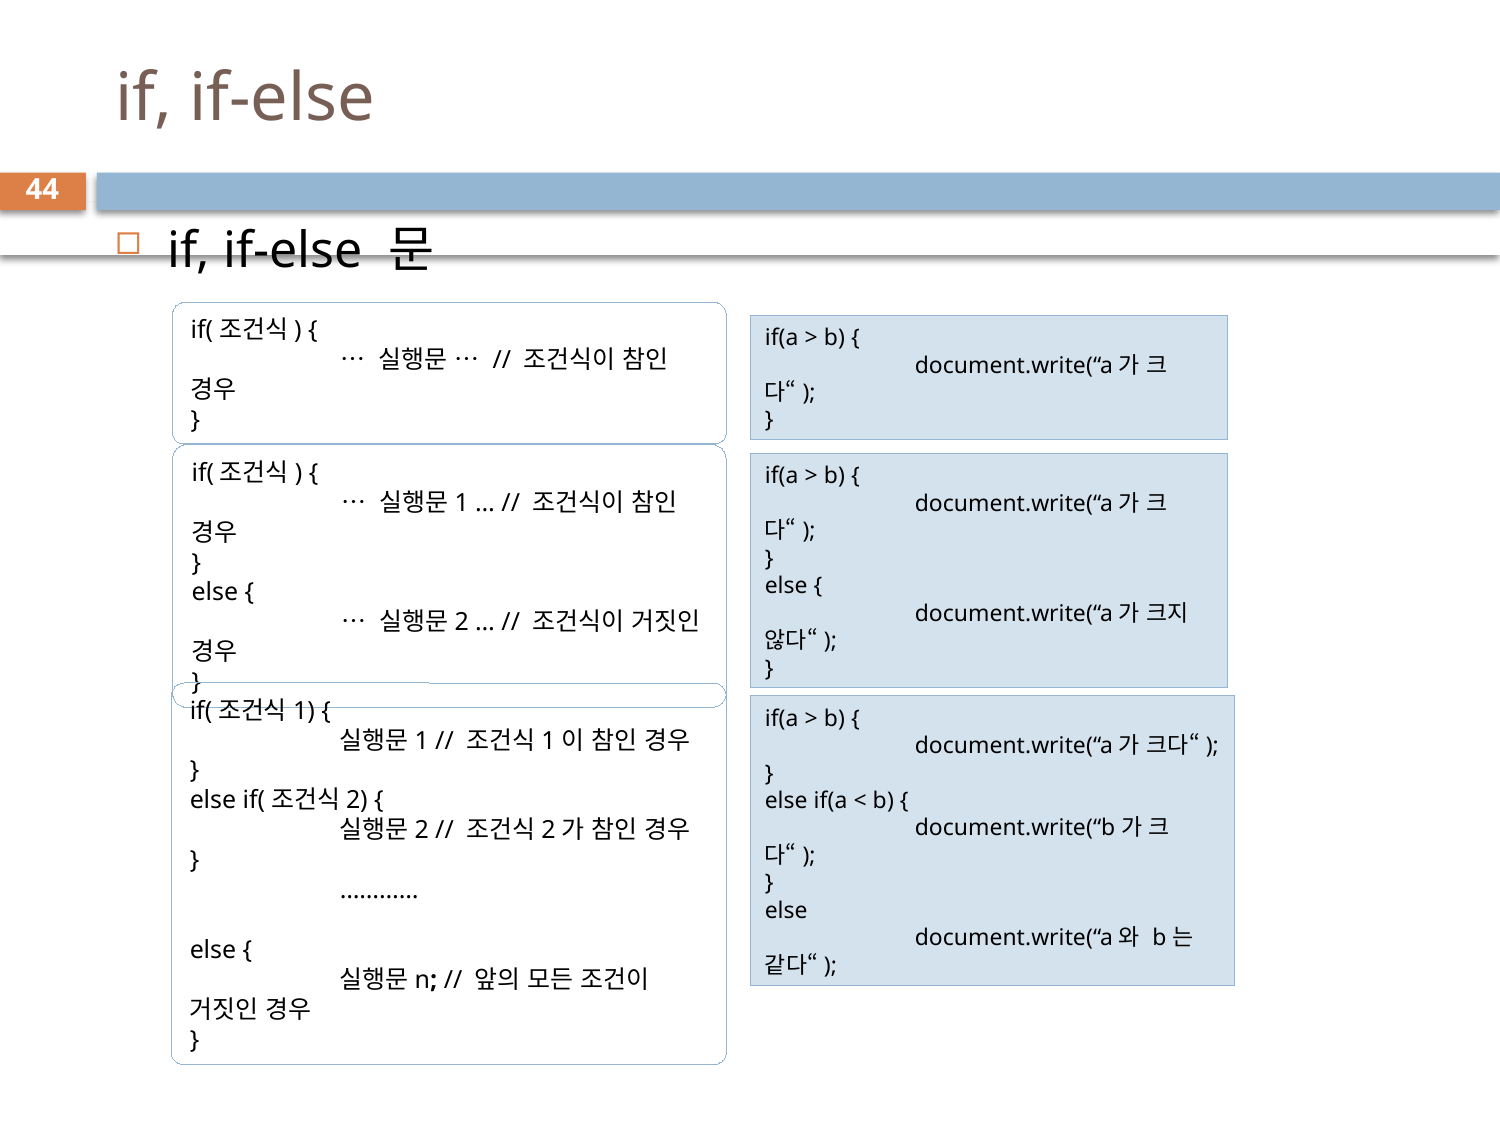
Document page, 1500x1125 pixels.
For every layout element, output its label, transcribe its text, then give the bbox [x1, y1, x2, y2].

text_box if(조건식) { … 실행문 … // 조건식이 참인 경우 } [172, 302, 727, 444]
slide_number 44 [0, 170, 87, 211]
text_box if(a > b) { document.write(“a가 크다“); } else { document.write(“a가 크지 않다“); } [750, 453, 1228, 688]
text_box if(a > b) { document.write(“a가 크다“); } [750, 315, 1228, 440]
title if, if-else [100, 37, 1438, 149]
list if, if-else 문 [100, 210, 1438, 1038]
text_box if(a > b) { document.write(“a가 크다“); } else if(a < b) { document.write(“b가 크다“); } else document.write(“a와 b는 같다“); [750, 695, 1235, 986]
text_box if(조건식1) { 실행문1 // 조건식1이 참인 경우 } else if(조건식2) { 실행문2 // 조건식2가 참인 경우 } ………… else { 실행문n; // 앞의 모든 조건이 거짓인 경우 } [171, 682, 727, 1065]
text_box if(조건식) { … 실행문1 … // 조건식이 참인 경우 } else { … 실행문2 … // 조건식이 거짓인 경우 } [172, 444, 727, 693]
